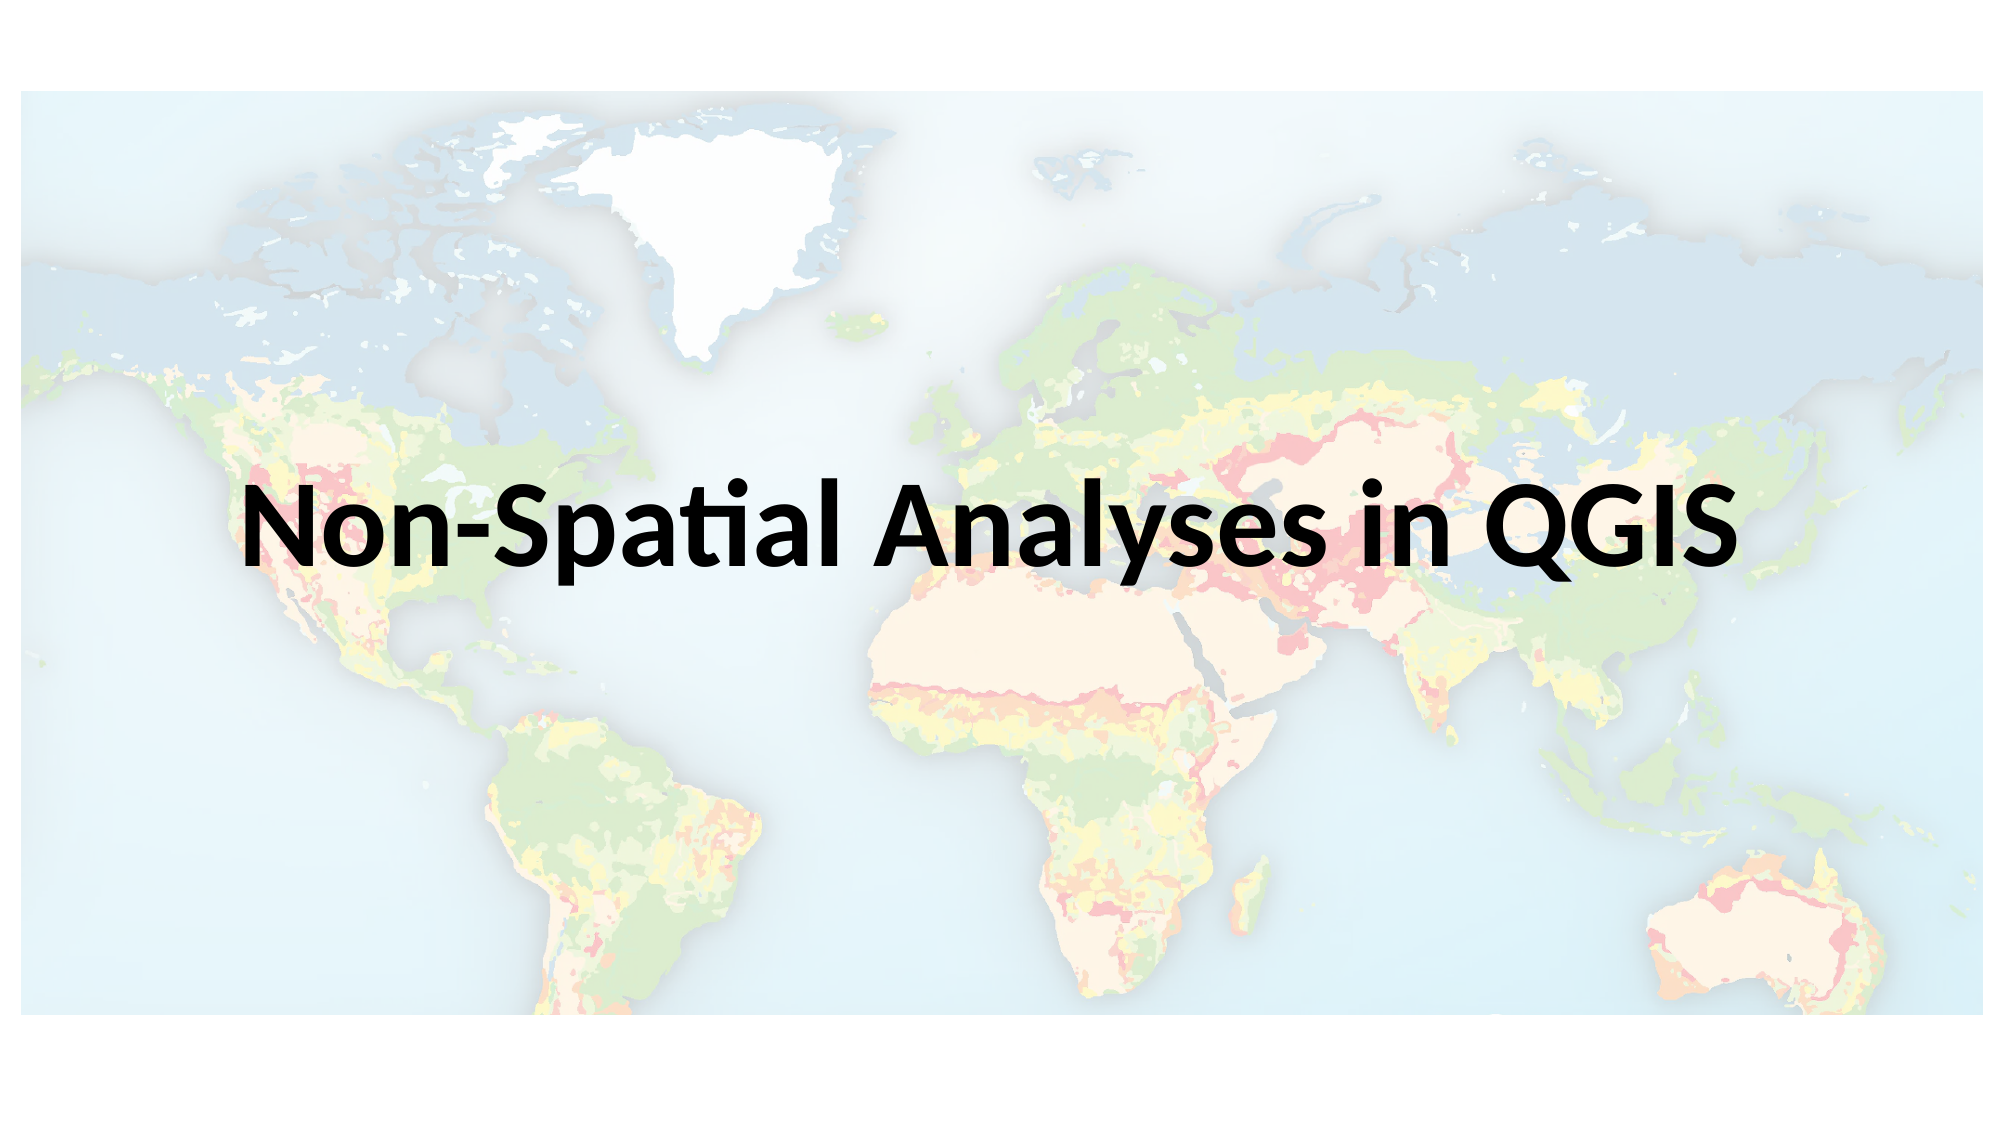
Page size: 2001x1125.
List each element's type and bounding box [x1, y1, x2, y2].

text_box [2, 32, 2000, 1088]
picture [20, 91, 1983, 1016]
